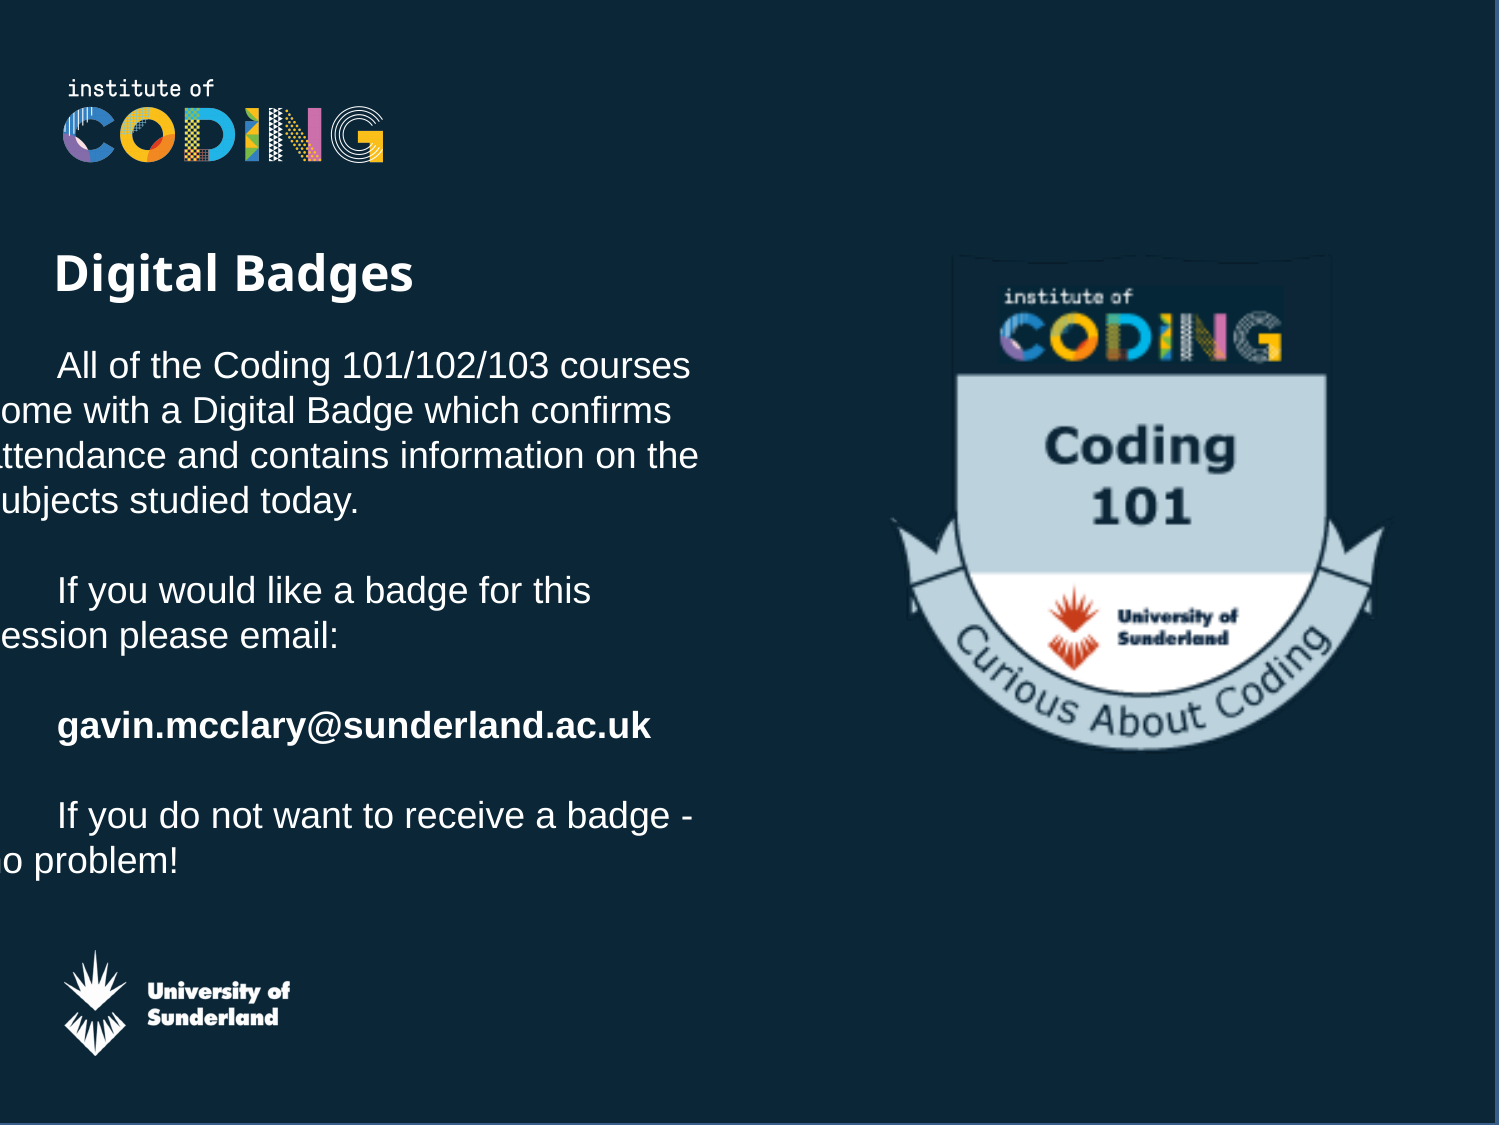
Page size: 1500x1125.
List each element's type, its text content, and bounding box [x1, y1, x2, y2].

text_box All of the Coding 101/102/103 courses come with a Digital Badge which confirms attendance and contains information on the subjects studied today. If you would like a badge for this session please email: gavin.mcclary@sunderland.ac.uk If you do not want to receive a badge - no problem! [0, 333, 725, 889]
picture [64, 950, 290, 1056]
text_box Digital Badges [46, 234, 667, 333]
picture [63, 78, 384, 163]
text_box [0, 0, 1497, 1125]
picture [888, 254, 1395, 756]
